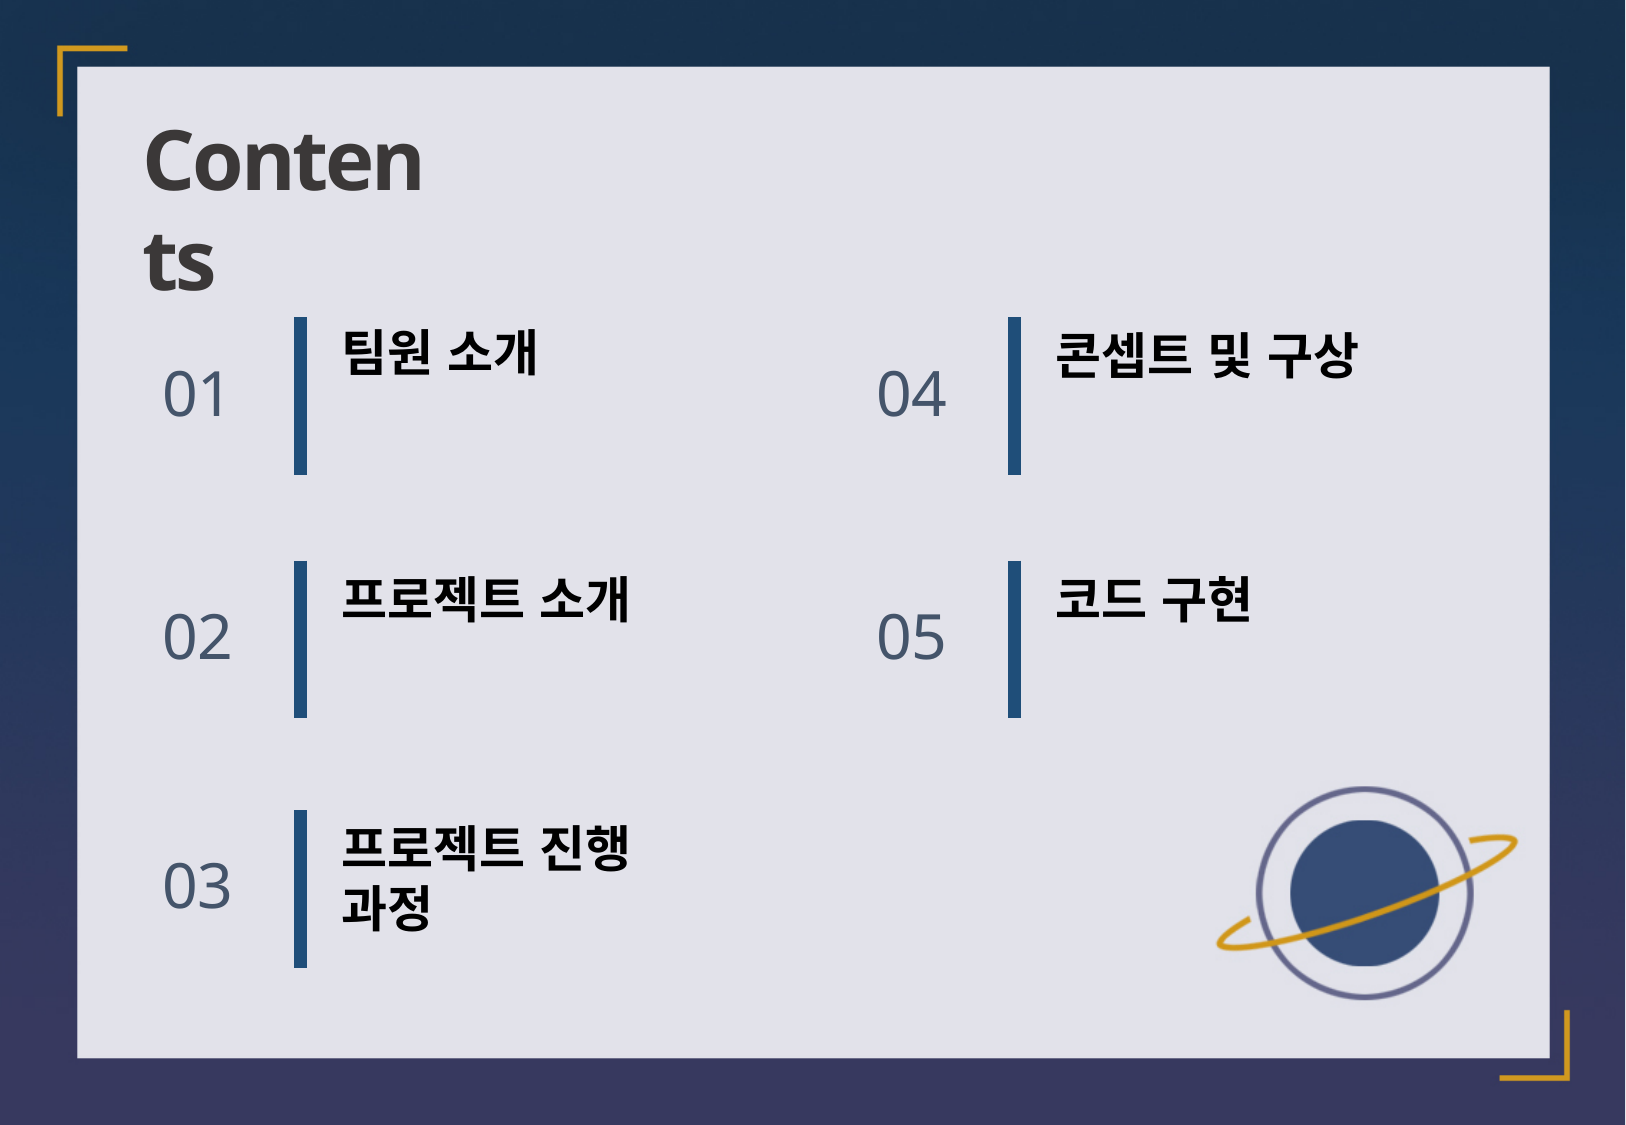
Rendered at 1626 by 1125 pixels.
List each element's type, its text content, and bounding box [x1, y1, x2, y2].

text_box 04 [836, 337, 987, 455]
text_box 02 [122, 581, 273, 698]
text_box 코드 구현 [1040, 560, 1396, 636]
text_box 프로젝트 소개 [326, 560, 682, 636]
picture [0, 0, 1626, 1125]
text_box 01 [122, 337, 273, 455]
text_box Contents [128, 99, 469, 315]
text_box 프로젝트 진행 과정 [326, 810, 682, 945]
text_box 03 [122, 830, 273, 947]
text_box 05 [836, 581, 987, 698]
text_box 콘셉트 및 구상 [1040, 317, 1396, 392]
text_box 팀원 소개 [326, 313, 682, 389]
